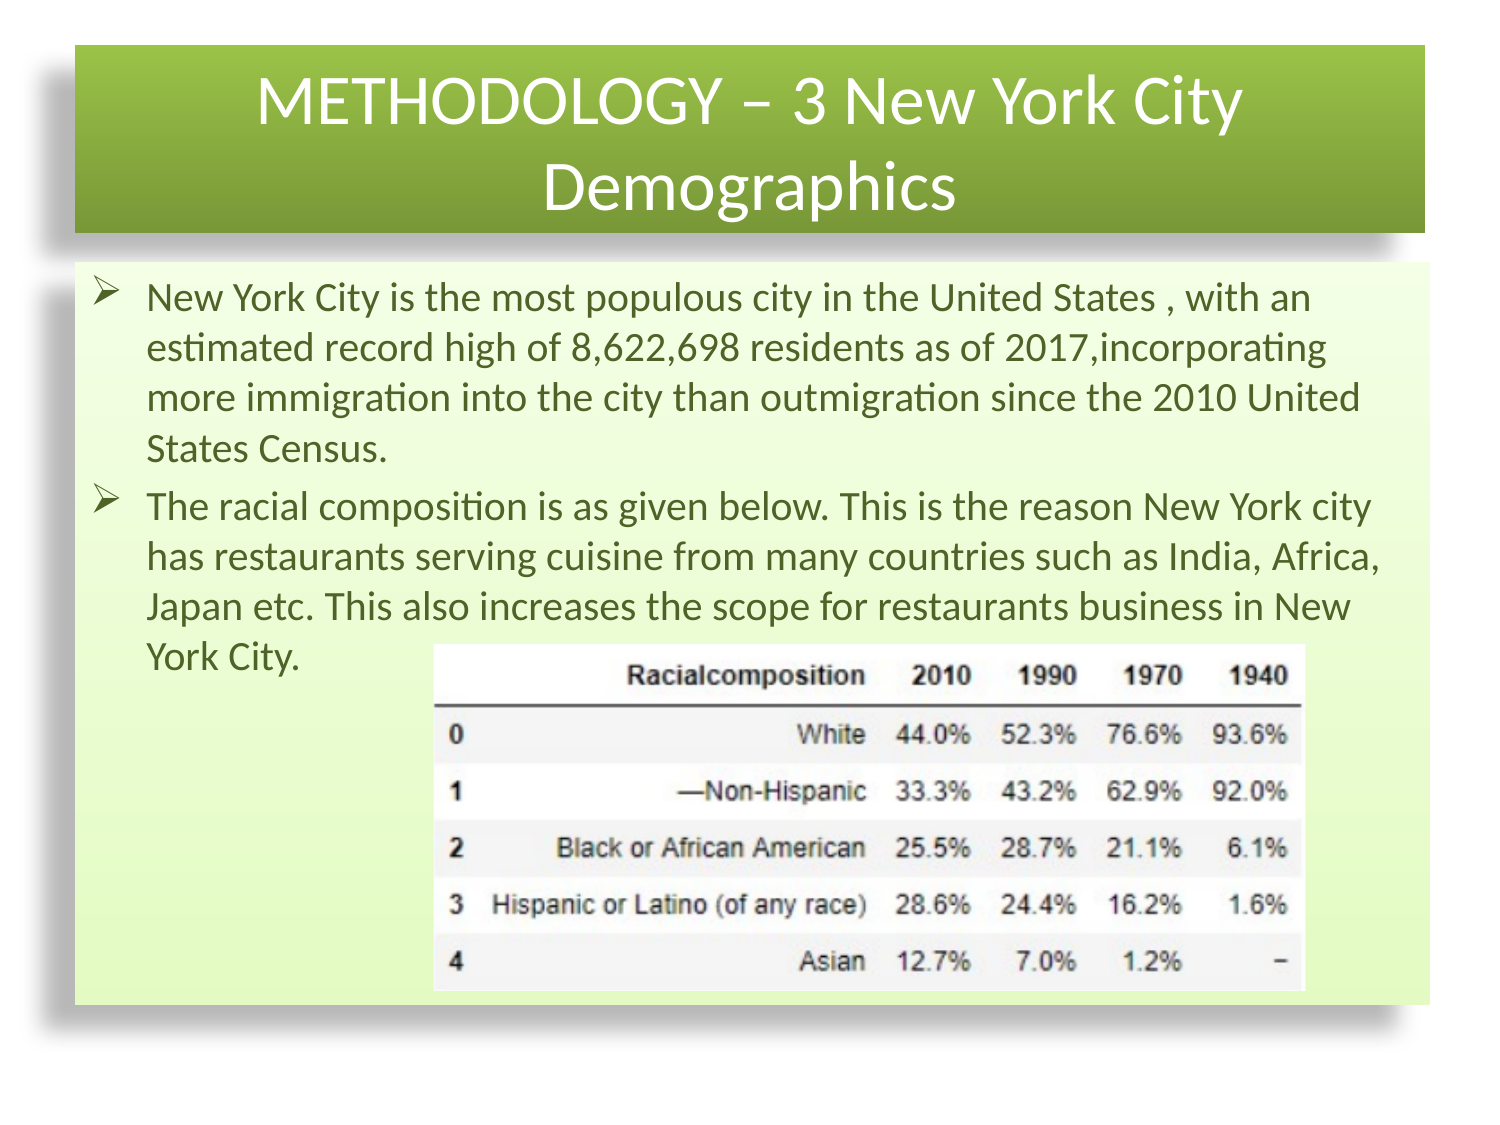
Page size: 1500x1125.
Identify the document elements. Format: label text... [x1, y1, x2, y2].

title METHODOLOGY – 3 New York City Demographics [75, 45, 1425, 233]
picture [433, 644, 1306, 991]
list New York City is the most populous city in the United States , with an estimated record high of 8,622,698 residents as of 2017,incorporating more immigration into the city than outmigration since the 2010 United States Census. The racial composition is as given below. This is the reason New York city has restaurants serving cuisine from many countries such as India, Africa, Japan etc. This also increases the scope for restaurants business in New York City. [74, 262, 1430, 1006]
